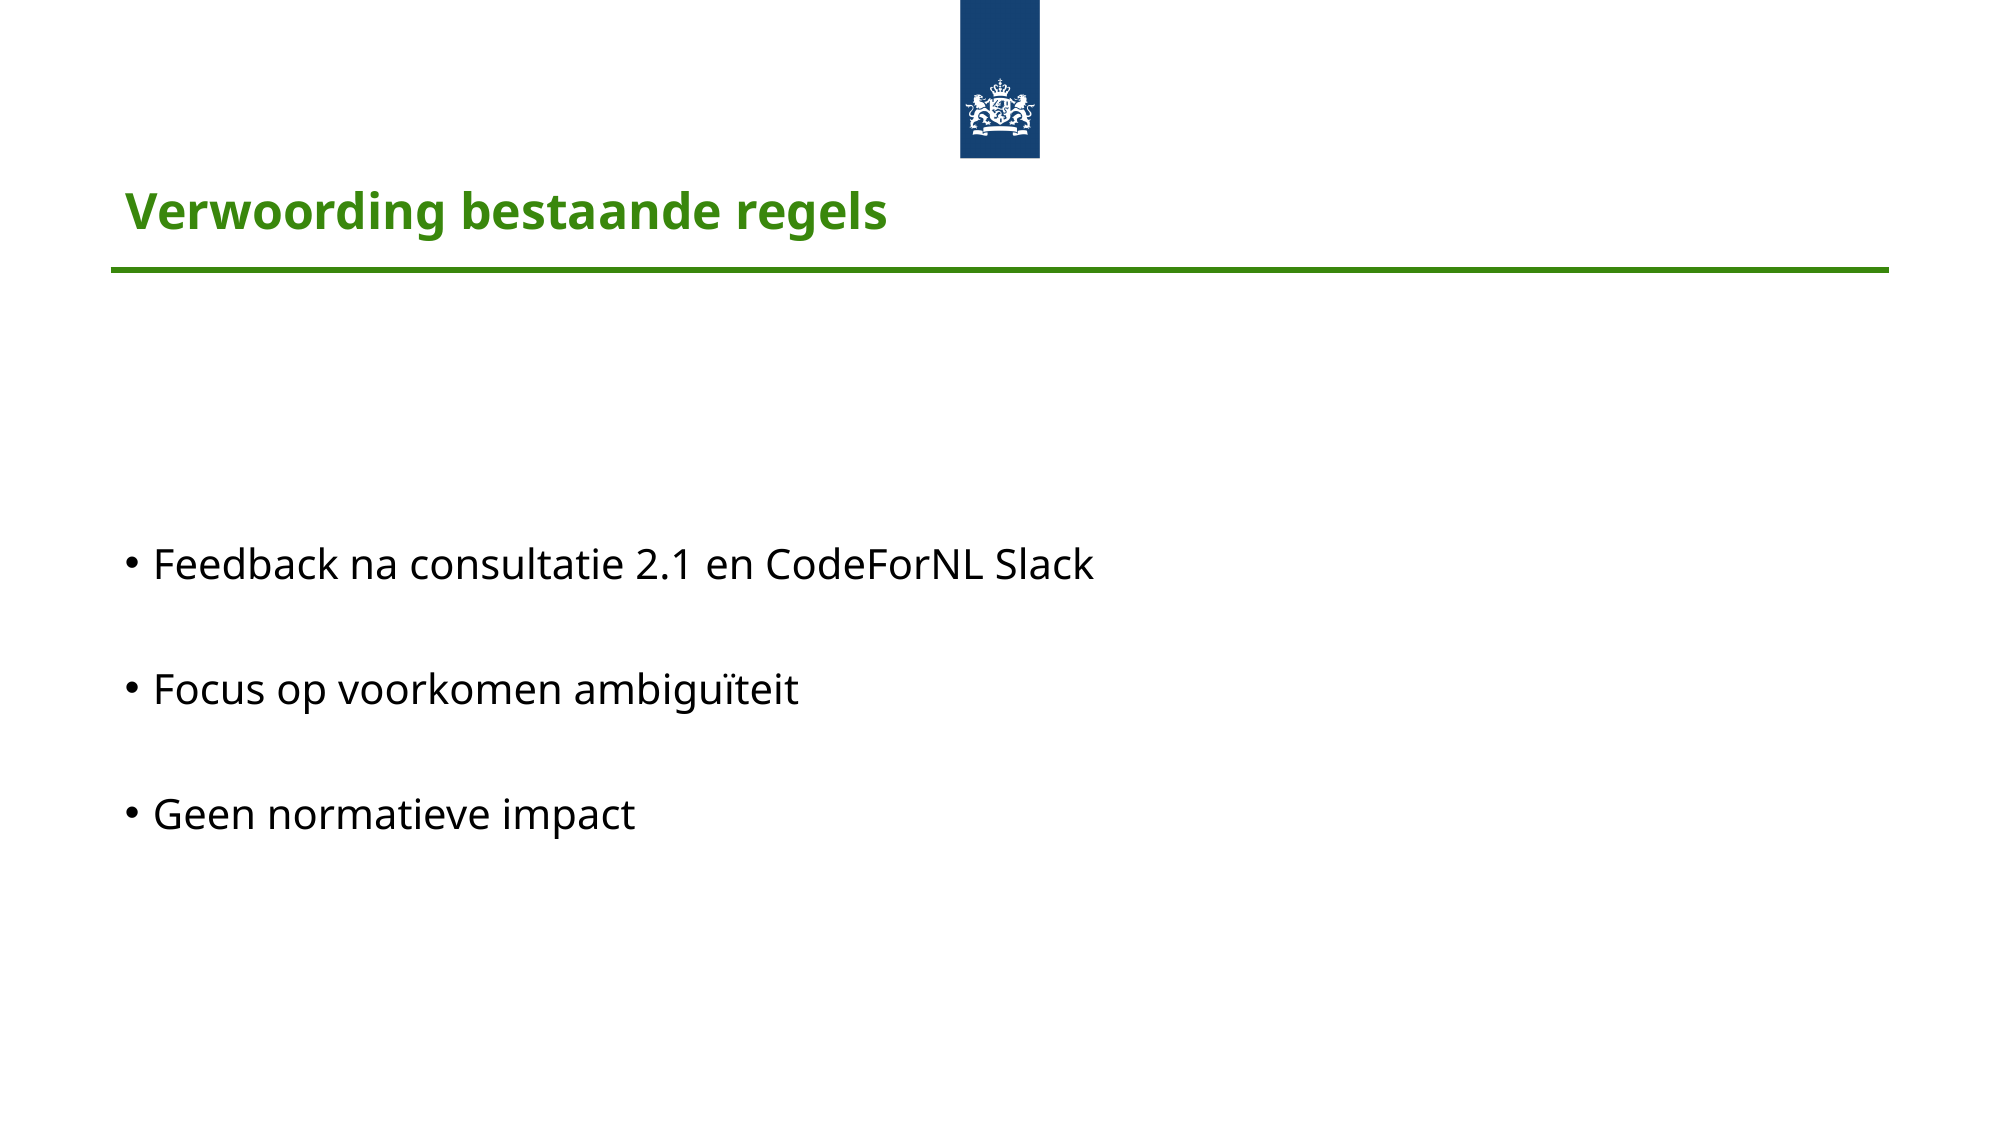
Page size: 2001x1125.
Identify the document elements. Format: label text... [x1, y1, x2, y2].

list Feedback na consultatie 2.1 en CodeForNL Slack Focus op voorkomen ambiguïteit Geen normatieve impact [109, 305, 1891, 1020]
title Verwoording bestaande regels [110, 141, 1892, 248]
picture [960, 0, 1040, 141]
